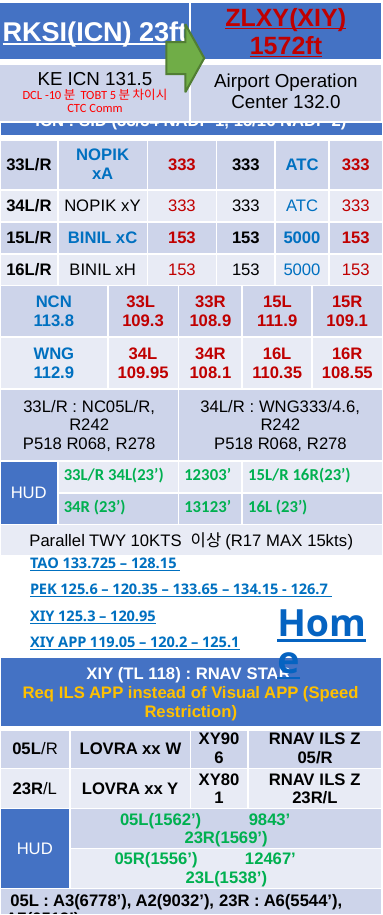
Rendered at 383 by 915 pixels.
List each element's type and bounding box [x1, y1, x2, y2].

table_header [1, 658, 381, 726]
table_cell [276, 255, 328, 285]
table_cell [1, 255, 57, 285]
table_cell [59, 141, 147, 189]
table_header [191, 3, 381, 59]
table_cell [59, 494, 178, 524]
table_cell [330, 191, 382, 221]
table_cell [59, 223, 147, 253]
table_cell [71, 769, 190, 808]
table_cell [71, 731, 190, 768]
table_cell [179, 494, 241, 524]
table_cell [313, 338, 382, 388]
table_cell [1, 390, 178, 460]
table_cell [330, 223, 382, 253]
table_cell [179, 462, 241, 492]
table_header [0, 3, 189, 59]
text_box [166, 24, 205, 93]
table_cell [59, 462, 178, 492]
table_cell [217, 141, 274, 189]
table_cell [217, 255, 274, 285]
table_cell [109, 286, 178, 336]
table_cell [243, 338, 311, 388]
table_cell [1, 141, 57, 189]
table_cell [71, 809, 381, 848]
table_cell [148, 141, 216, 189]
table_cell [191, 731, 247, 768]
text_box [15, 557, 382, 656]
table_cell [1, 769, 69, 808]
table_cell [276, 141, 328, 189]
table_cell [1, 223, 57, 253]
table_cell [191, 769, 247, 808]
table_cell [1, 809, 69, 888]
table_cell [1, 731, 69, 768]
table_cell [243, 286, 311, 336]
table_cell [330, 141, 382, 189]
table_header [1, 123, 382, 135]
table_cell [179, 286, 241, 336]
table_cell [148, 191, 216, 221]
table_cell [276, 191, 328, 221]
table_cell [330, 255, 382, 285]
table_cell [276, 223, 328, 253]
table_cell [71, 849, 381, 888]
table_cell [243, 494, 382, 524]
table_cell [148, 255, 216, 285]
table_cell [1, 525, 382, 555]
table_cell [179, 338, 241, 388]
table_cell [148, 223, 216, 253]
table_cell [1, 338, 107, 388]
table_cell [217, 191, 274, 221]
table_cell [109, 338, 178, 388]
table_cell [313, 286, 382, 336]
table_cell [217, 223, 274, 253]
table_cell [179, 390, 382, 460]
table_cell [1, 889, 381, 914]
table_cell [249, 731, 381, 768]
table_cell [0, 65, 189, 121]
table_cell [1, 462, 57, 524]
table_cell [59, 191, 147, 221]
table_cell [1, 191, 57, 221]
table_cell [249, 769, 381, 808]
table_cell [191, 65, 381, 121]
table_cell [1, 286, 107, 336]
table_cell [59, 255, 147, 285]
table_cell [243, 462, 382, 492]
